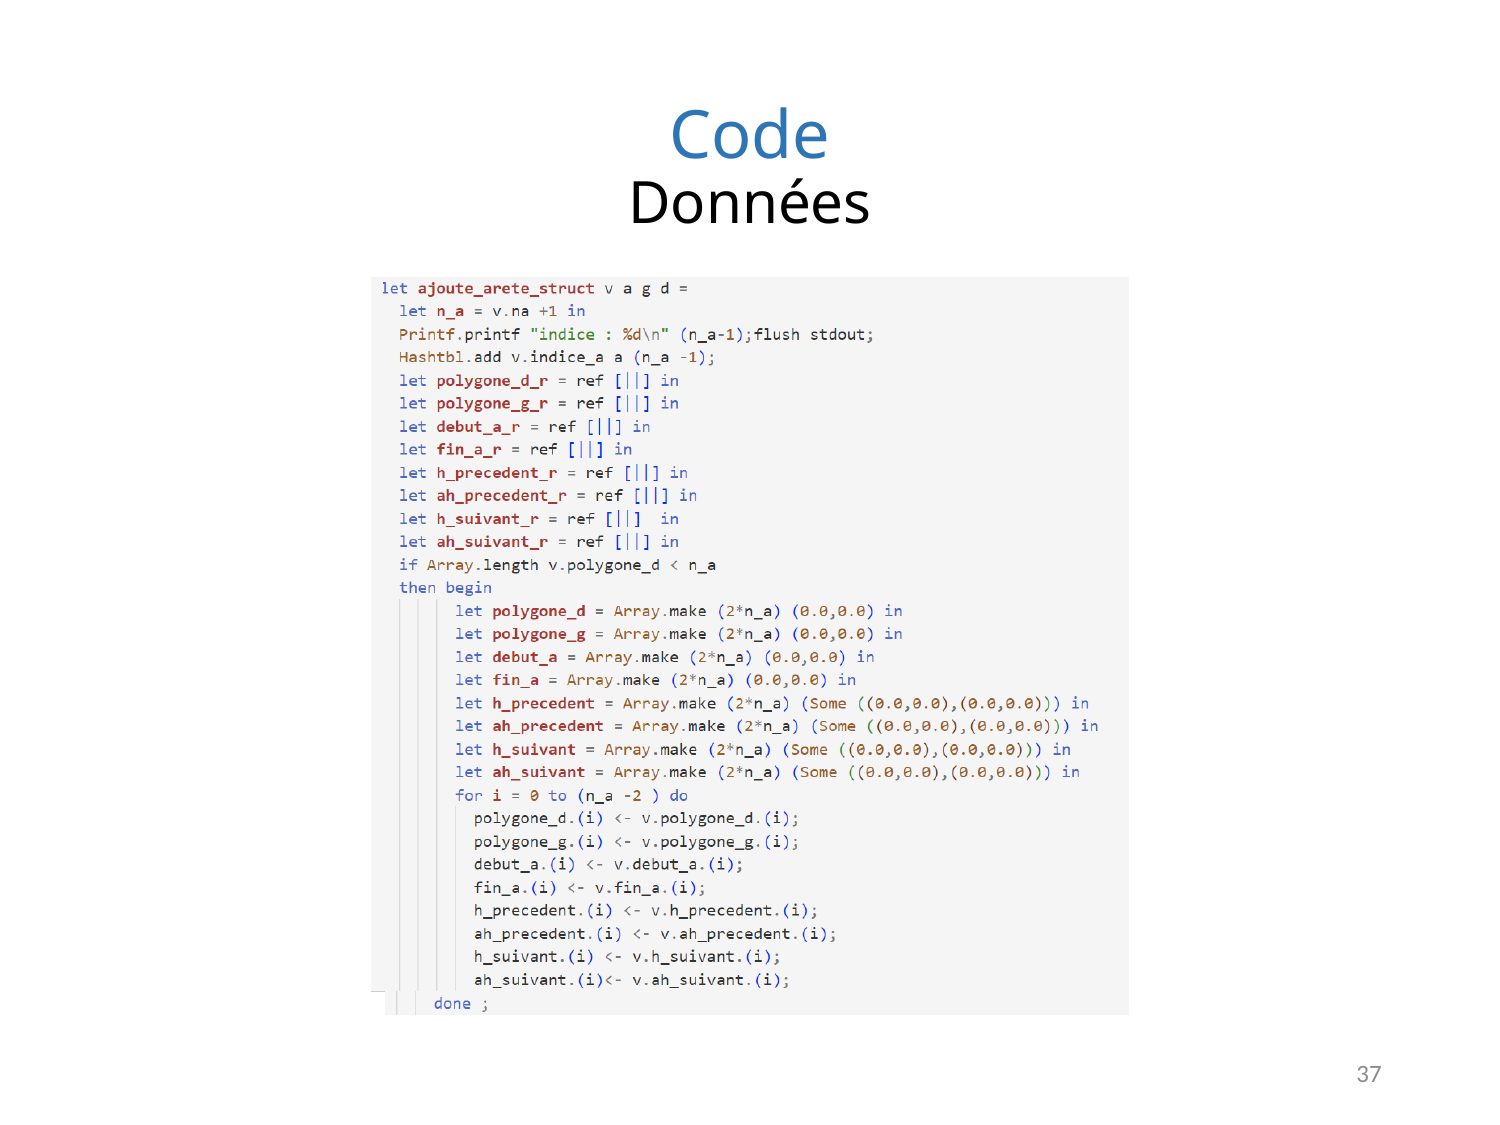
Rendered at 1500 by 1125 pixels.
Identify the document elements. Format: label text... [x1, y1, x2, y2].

picture [385, 991, 1129, 1015]
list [371, 277, 1129, 992]
title Code Données [103, 59, 1397, 278]
slide_number 37 [1059, 1042, 1397, 1103]
